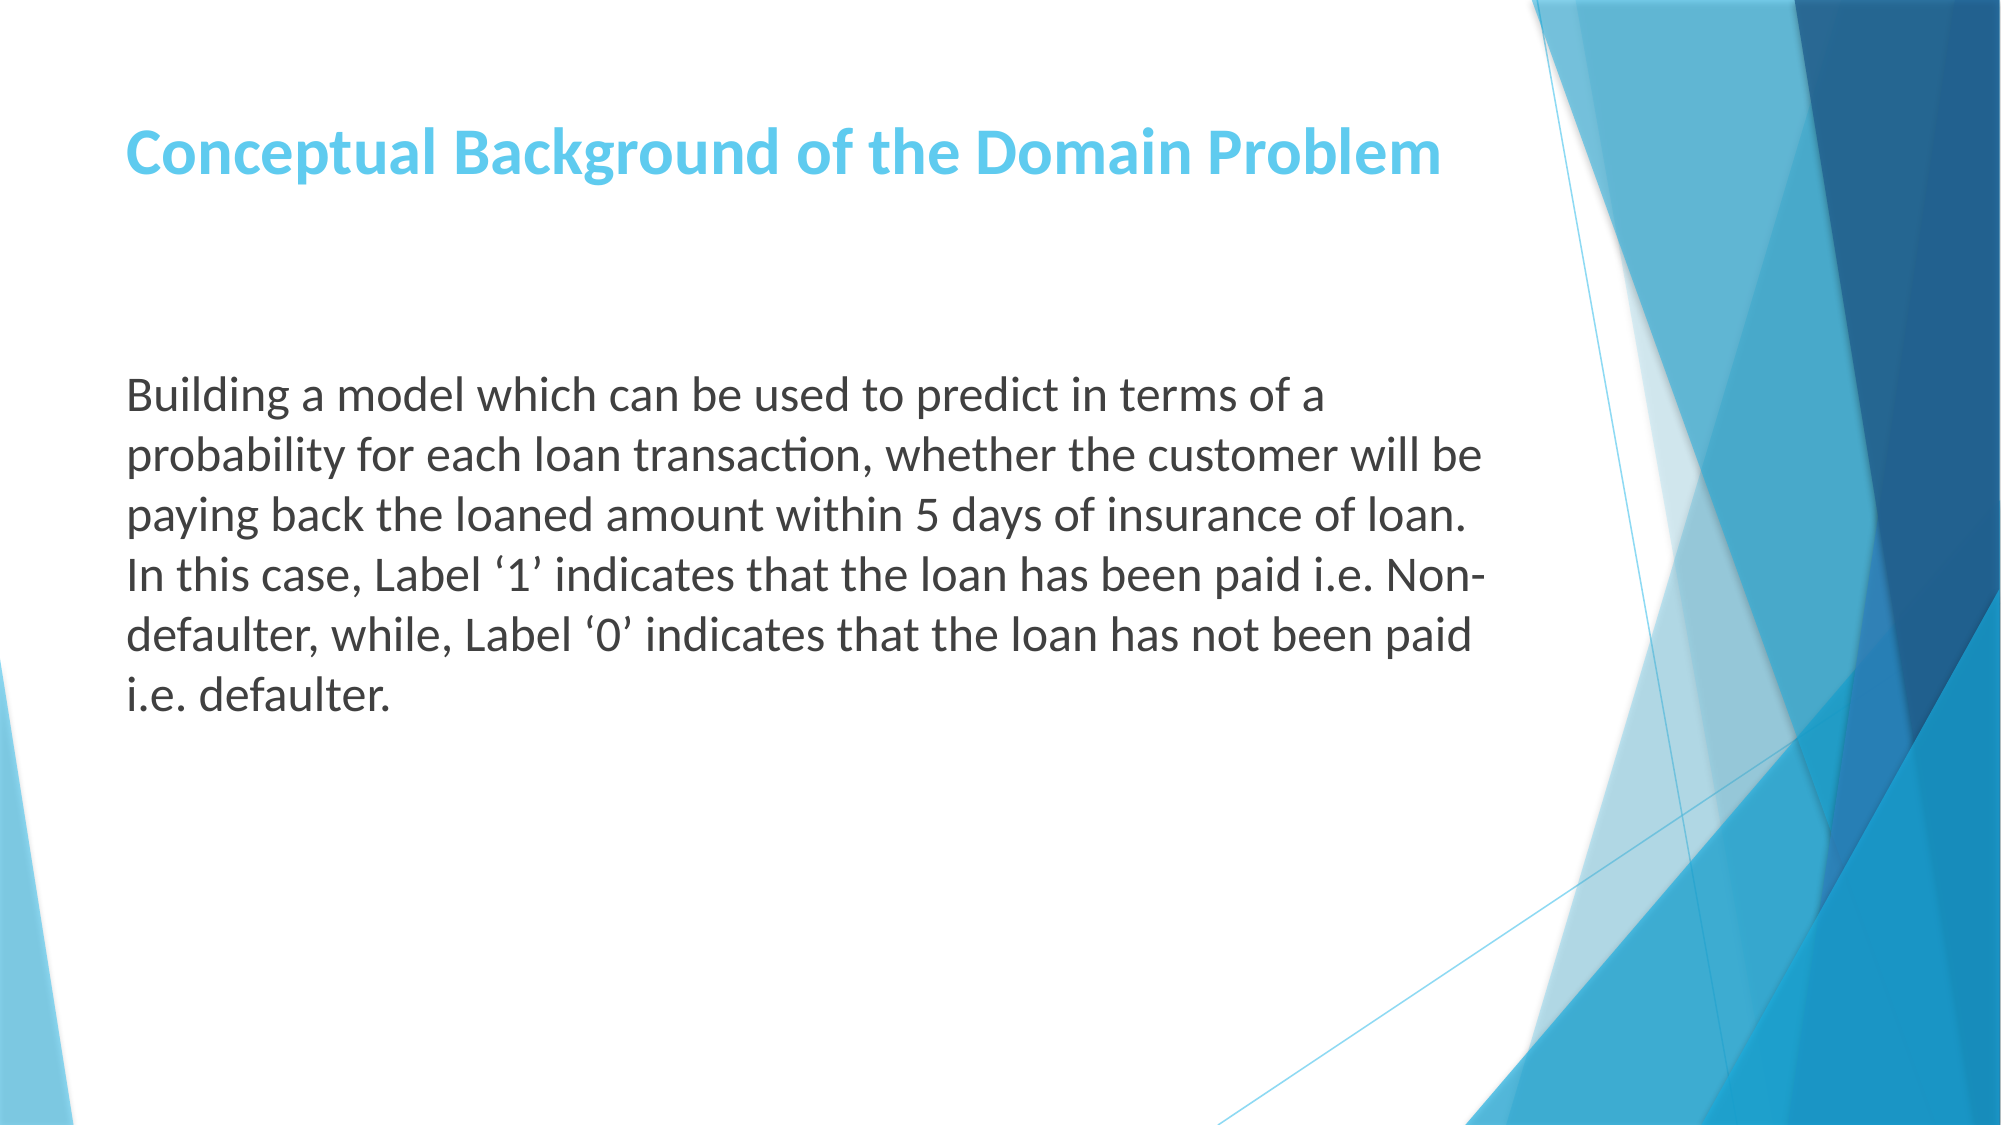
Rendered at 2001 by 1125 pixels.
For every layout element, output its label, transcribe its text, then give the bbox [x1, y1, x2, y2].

list Building a model which can be used to predict in terms of a probability for each loan transaction, whether the customer will be paying back the loaned amount within 5 days of insurance of loan. In this case, Label ‘1’ indicates that the loan has been paid i.e. Non- defaulter, while, Label ‘0’ indicates that the loan has not been paid i.e. defaulter. [111, 354, 1522, 992]
title Conceptual Background of the Domain Problem [111, 99, 1522, 317]
